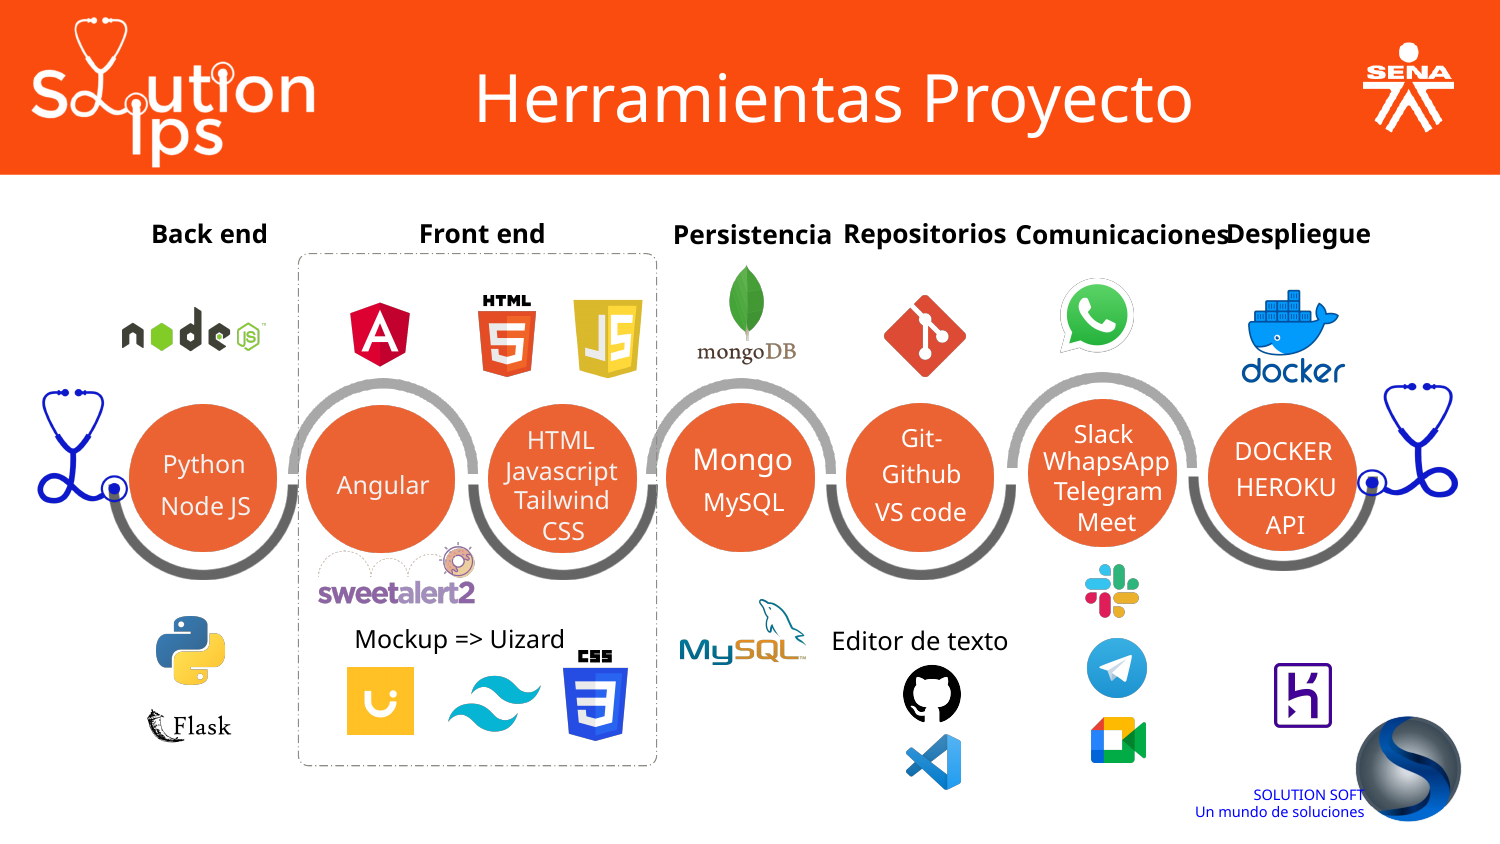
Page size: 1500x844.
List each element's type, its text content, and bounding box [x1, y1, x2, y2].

text_box Comunicaciones [1010, 223, 1235, 250]
text_box Editor de texto [823, 630, 1018, 656]
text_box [1176, 708, 1470, 832]
text_box [297, 253, 658, 537]
text_box Back end [112, 223, 302, 249]
text_box Repositorios [819, 223, 1031, 274]
text_box Persistencia [655, 223, 819, 250]
text_box Front end [302, 223, 655, 250]
text_box Herramientas Proyecto [459, 48, 1211, 144]
picture [0, 0, 1500, 844]
text_box [297, 474, 658, 767]
text_box Despliegue [1201, 223, 1396, 249]
